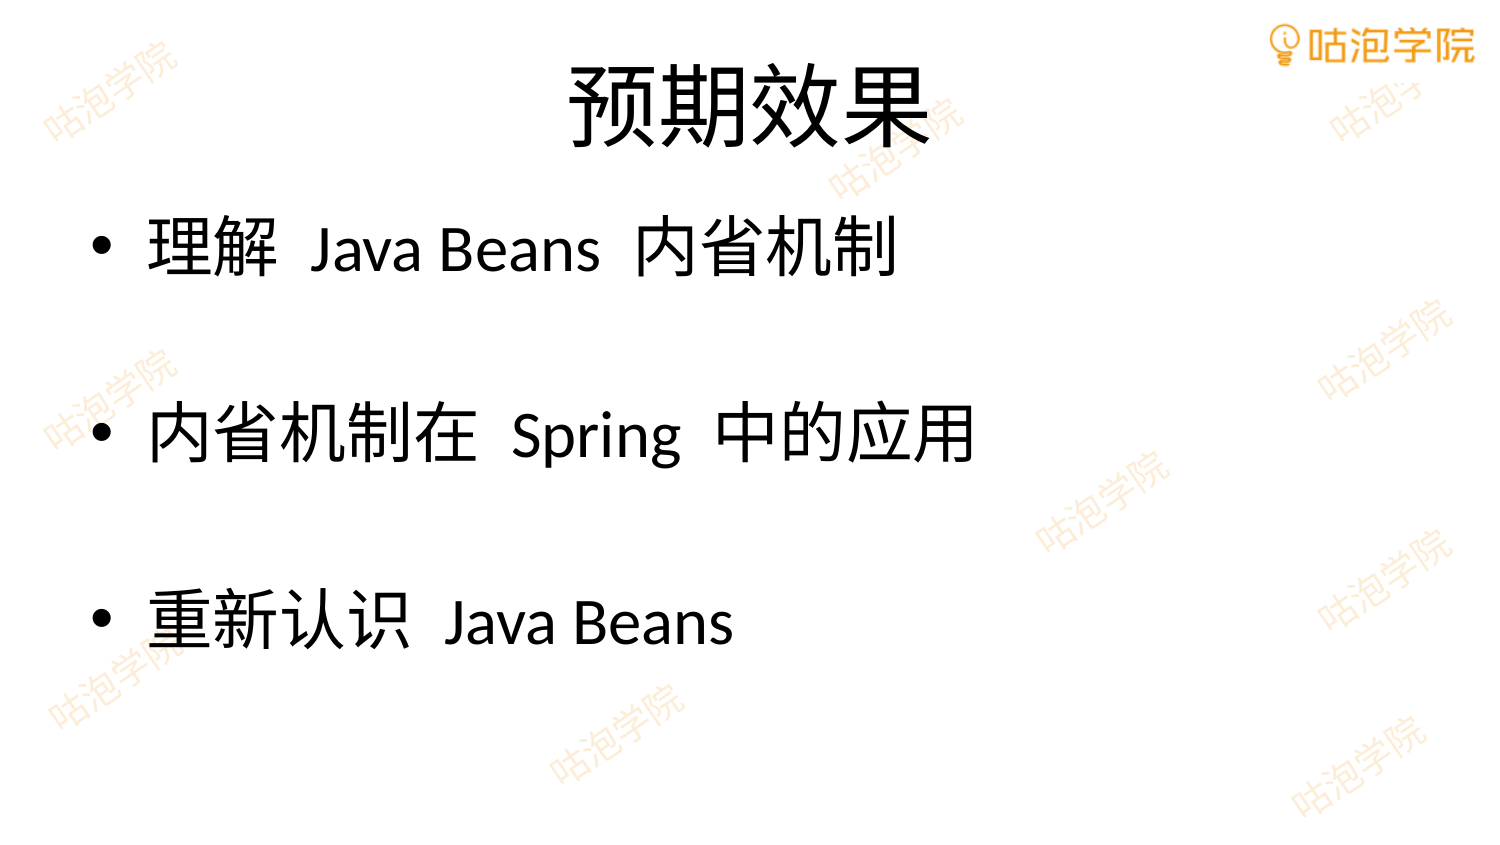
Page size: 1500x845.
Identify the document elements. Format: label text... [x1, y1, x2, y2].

picture [1269, 11, 1477, 83]
list 理解 Java Beans 内省机制 内省机制在 Spring 中的应用 重新认识 Java Beans [75, 196, 1425, 754]
title 预期效果 [75, 33, 1425, 175]
